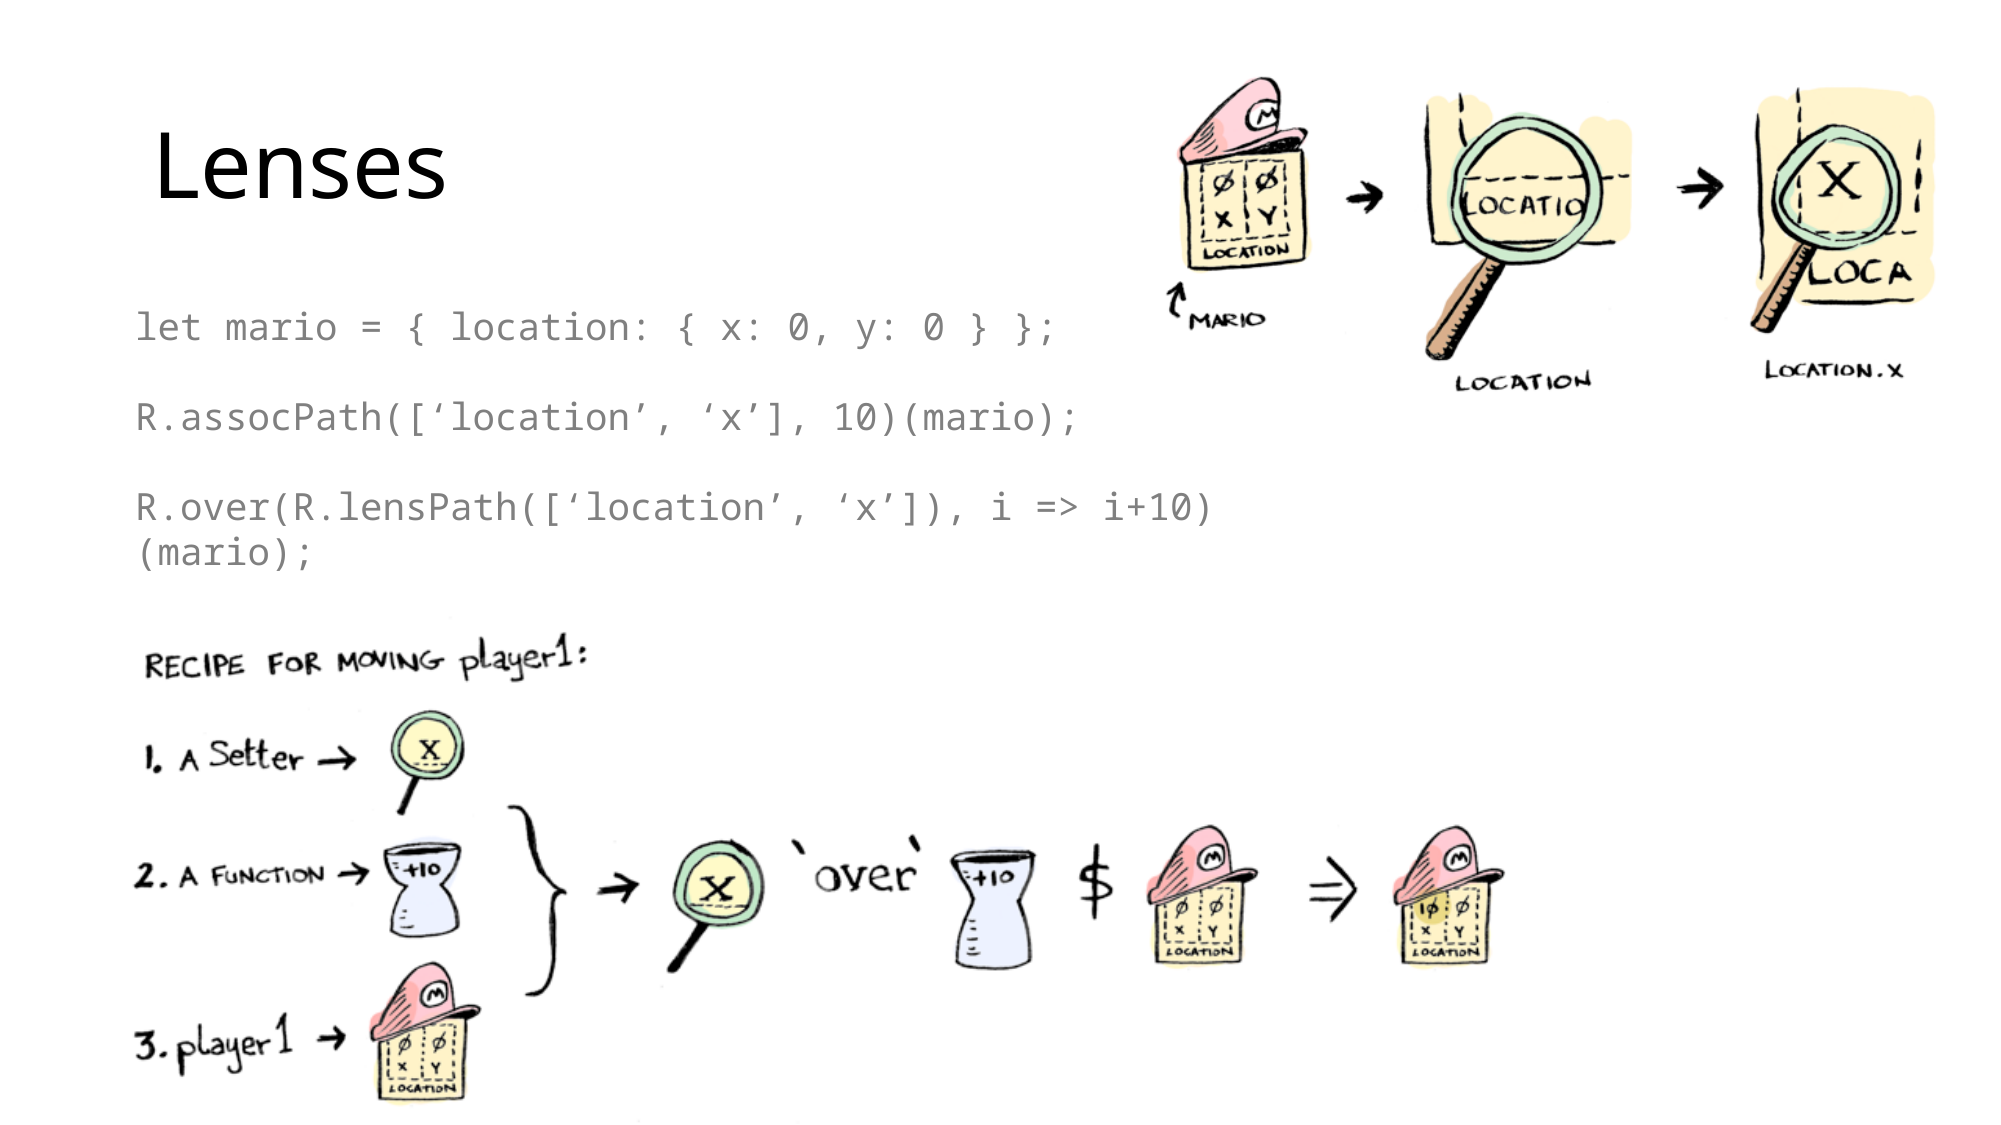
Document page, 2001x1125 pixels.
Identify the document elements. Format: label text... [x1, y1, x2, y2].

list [105, 609, 1513, 1124]
picture [1150, 37, 1951, 412]
text_box let mario = { location: { x: 0, y: 0 } }; R.assocPath([‘location’, ‘x’], 10)(mario); R.over(R.lensPath([‘location’, ‘x’]), i => i+10)(mario); [120, 295, 1401, 609]
title Lenses [137, 59, 918, 278]
